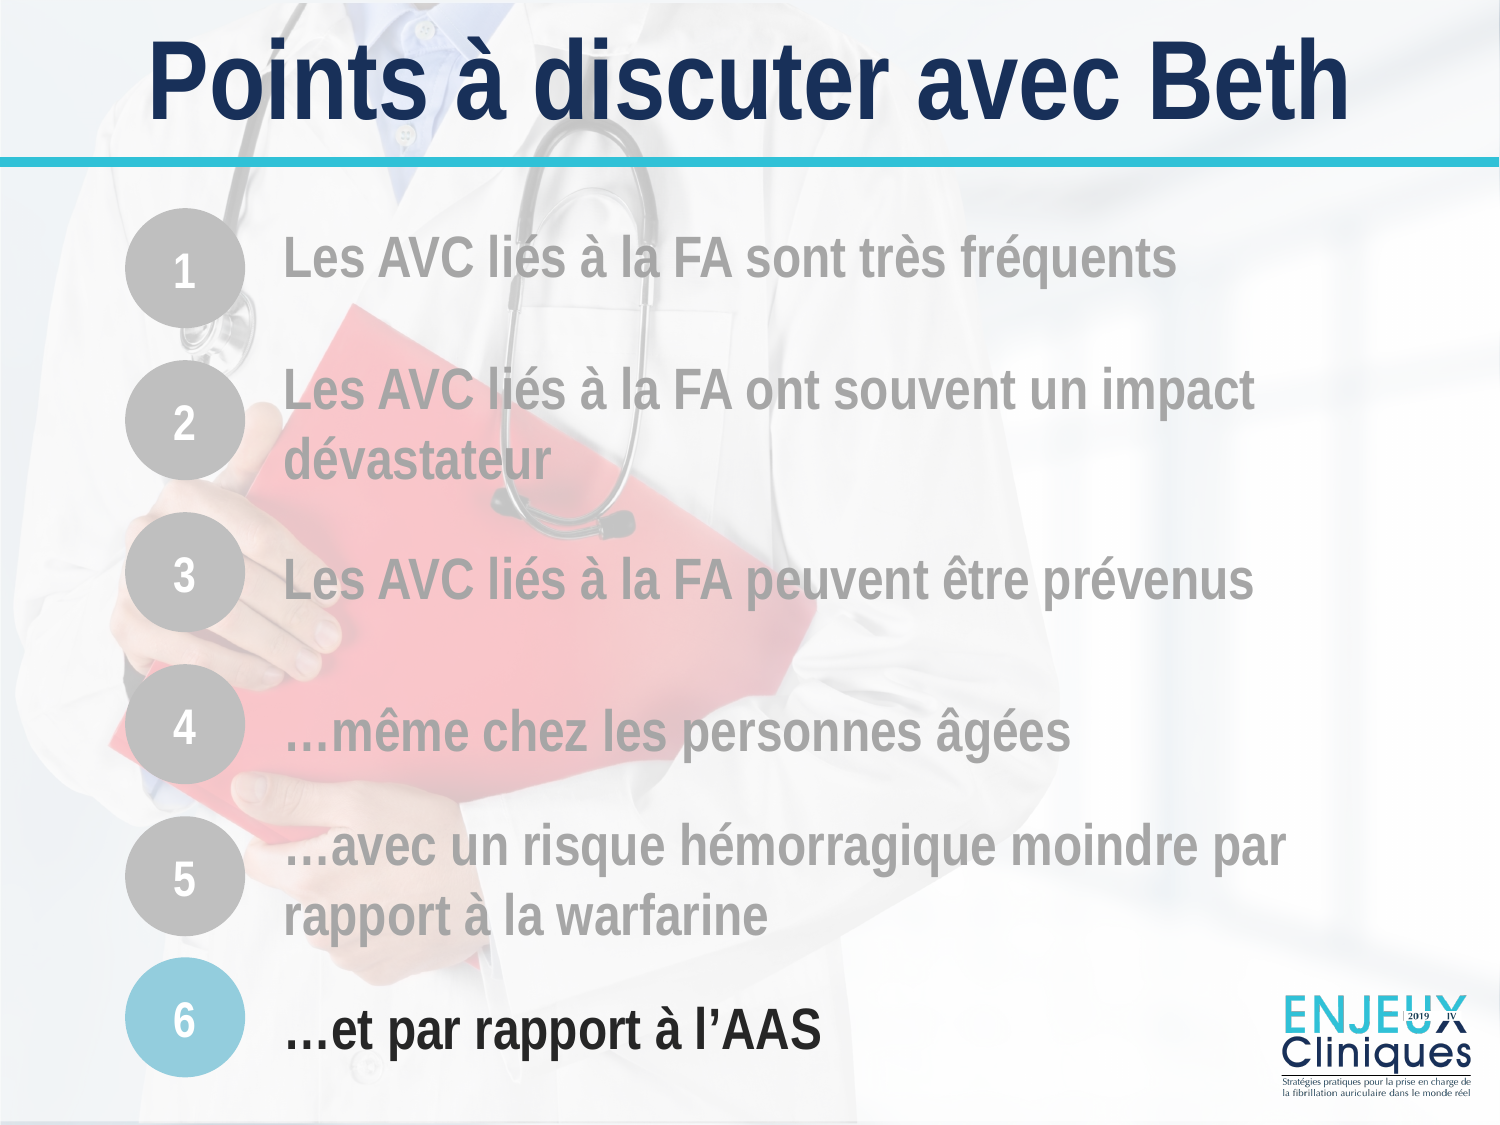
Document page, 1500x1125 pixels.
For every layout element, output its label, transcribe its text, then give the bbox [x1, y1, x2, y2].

text_box [0, 150, 1500, 161]
text_box Les AVC liés à la FA peuvent être prévenus [268, 533, 1386, 619]
text_box 1 [125, 208, 246, 329]
text_box [0, 168, 1500, 1123]
text_box Points à discuter avec Beth [0, 0, 1500, 150]
text_box 6 [125, 957, 246, 1078]
text_box 5 [125, 816, 246, 937]
text_box 3 [125, 512, 246, 633]
text_box …même chez les personnes âgées [268, 685, 1386, 771]
text_box …et par rapport à l’AAS [268, 983, 1386, 1069]
picture [1277, 990, 1474, 1103]
text_box …avec un risque hémorragique moindre par rapport à la warfarine [268, 800, 1386, 955]
text_box Les AVC liés à la FA ont souvent un impact dévastateur [268, 343, 1386, 499]
text_box Les AVC liés à la FA sont très fréquents [268, 211, 1386, 297]
text_box 4 [125, 664, 246, 785]
text_box 2 [125, 360, 246, 481]
